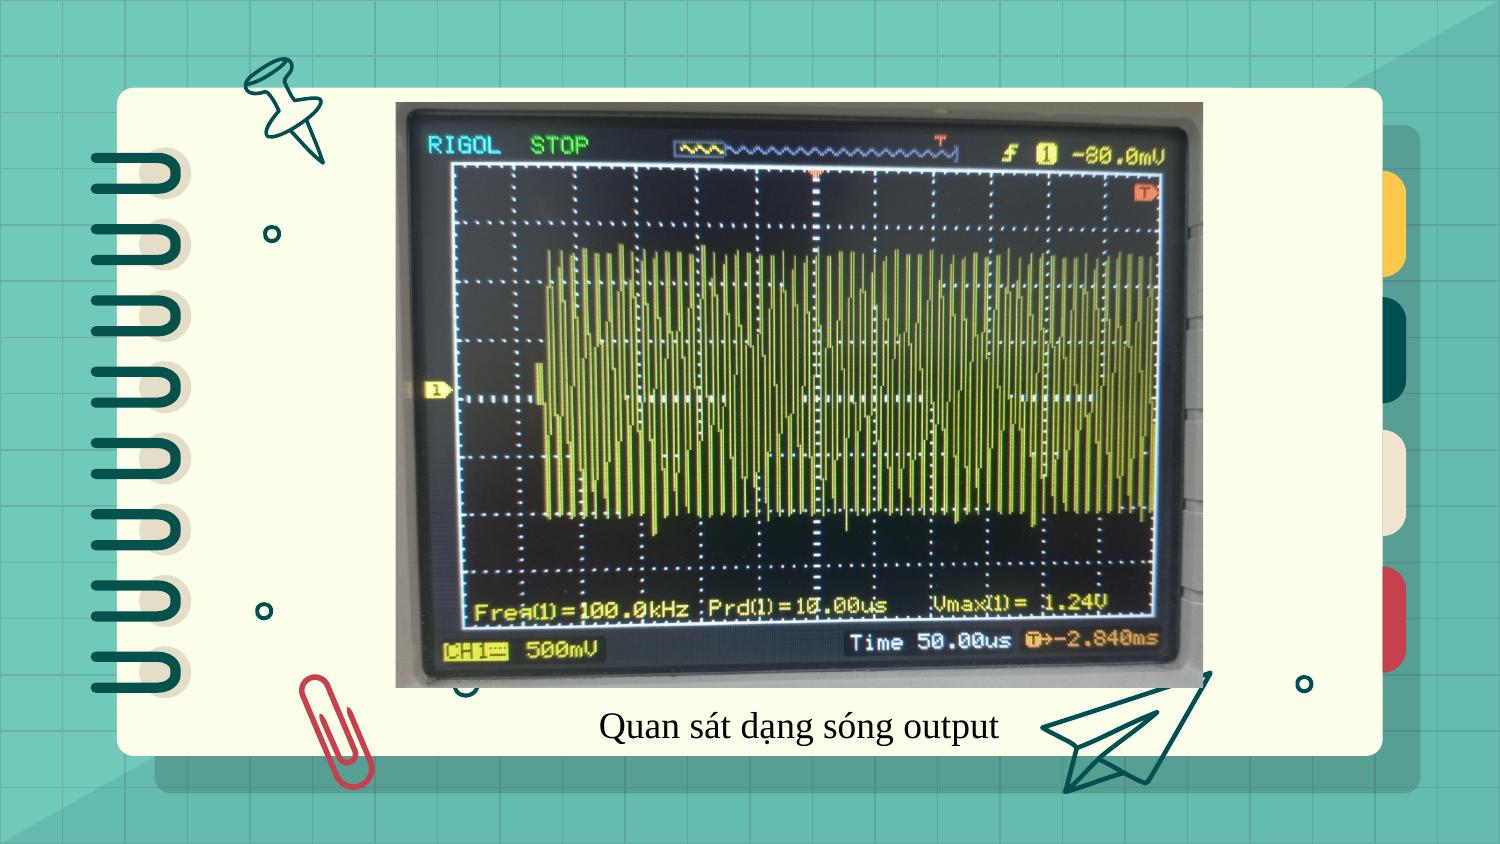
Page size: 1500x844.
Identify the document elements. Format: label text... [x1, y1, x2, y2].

picture [395, 102, 1204, 688]
text_box Quan sát dạng sóng output [549, 696, 1050, 754]
